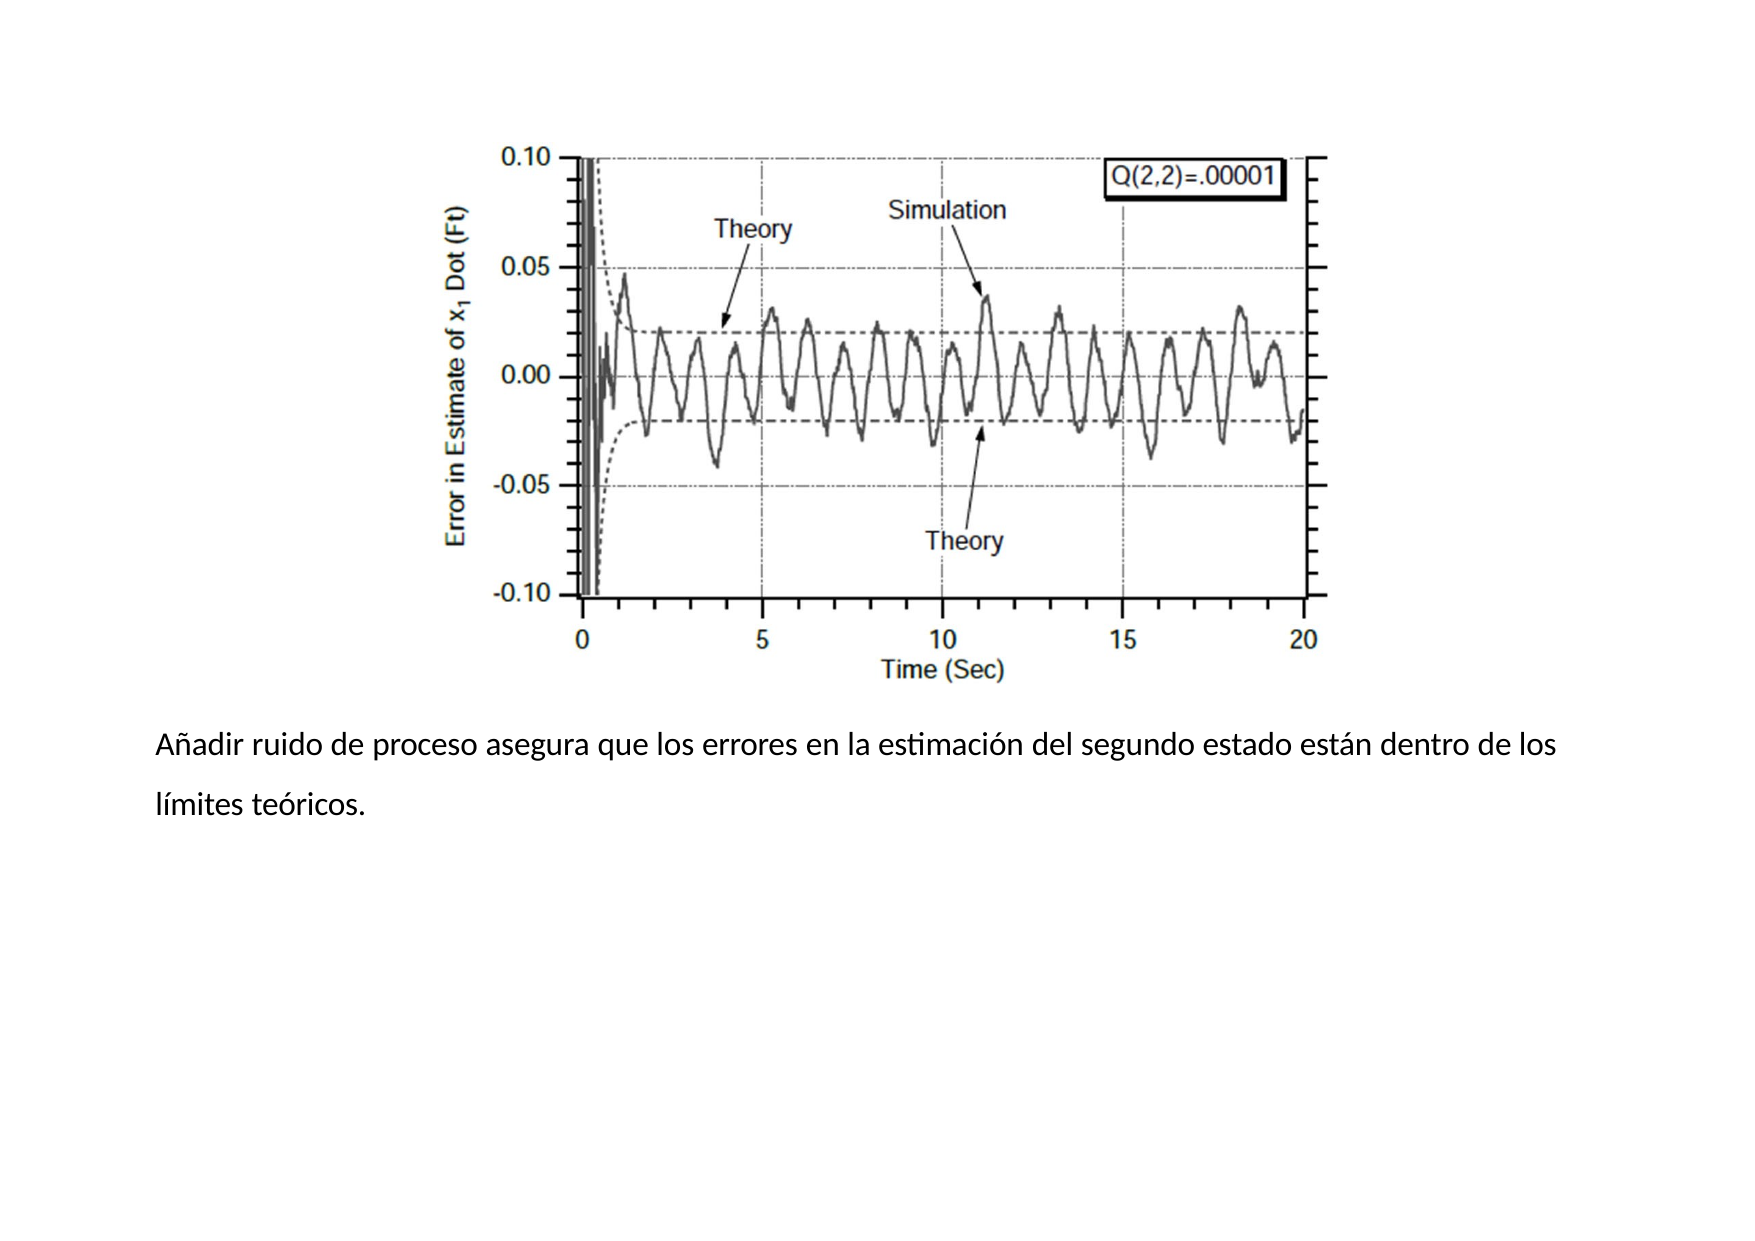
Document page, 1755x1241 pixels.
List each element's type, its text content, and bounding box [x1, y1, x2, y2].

text_box Añadir ruido de proceso asegura que los errores en la estimación del segundo estado están dentro de los límites teóricos. [153, 700, 1573, 823]
picture [438, 142, 1329, 684]
